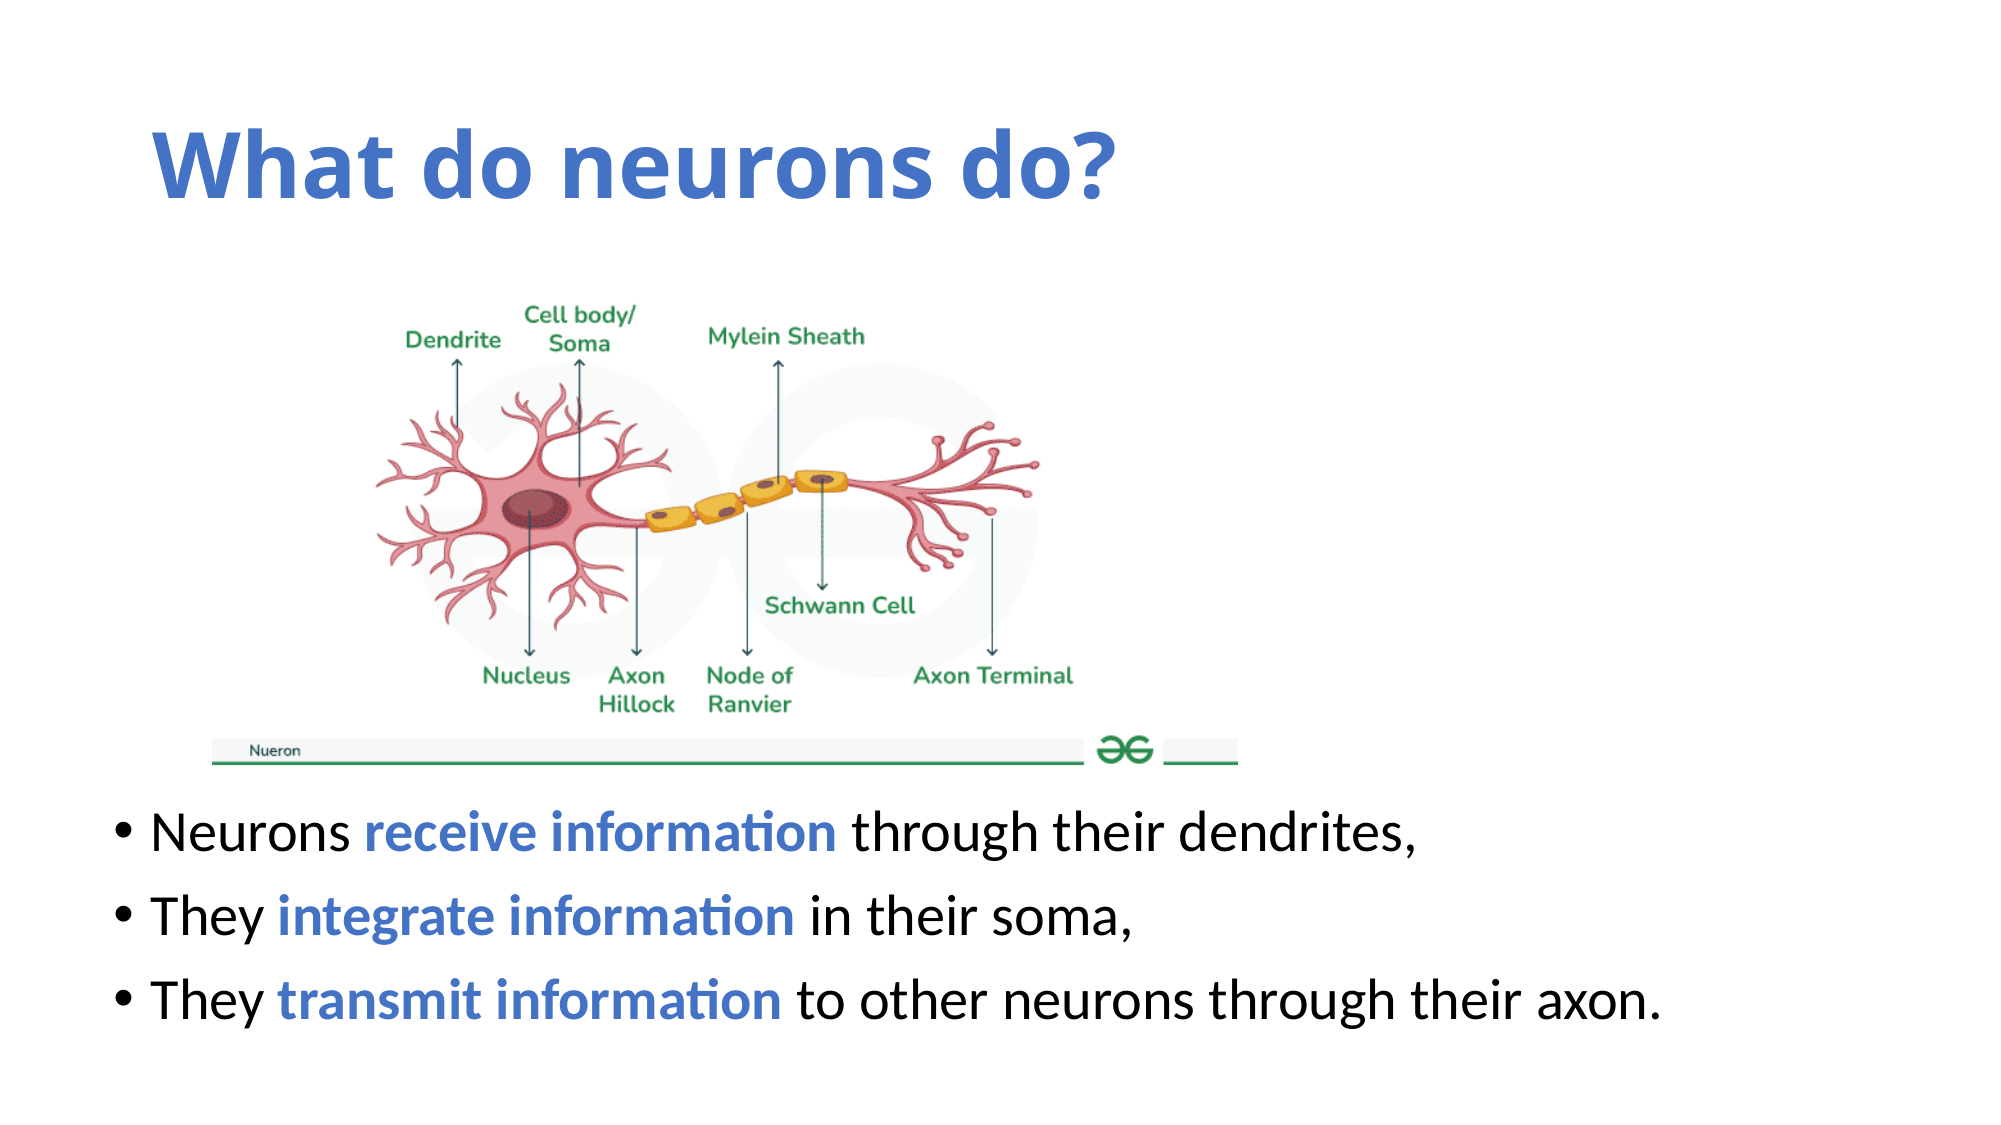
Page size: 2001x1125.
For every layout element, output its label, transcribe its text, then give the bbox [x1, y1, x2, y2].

title What do neurons do? [137, 59, 1863, 278]
picture [212, 264, 1238, 778]
list Neurons receive information through their dendrites, They integrate information in their soma, They transmit information to other neurons through their axon. [98, 793, 1824, 1084]
